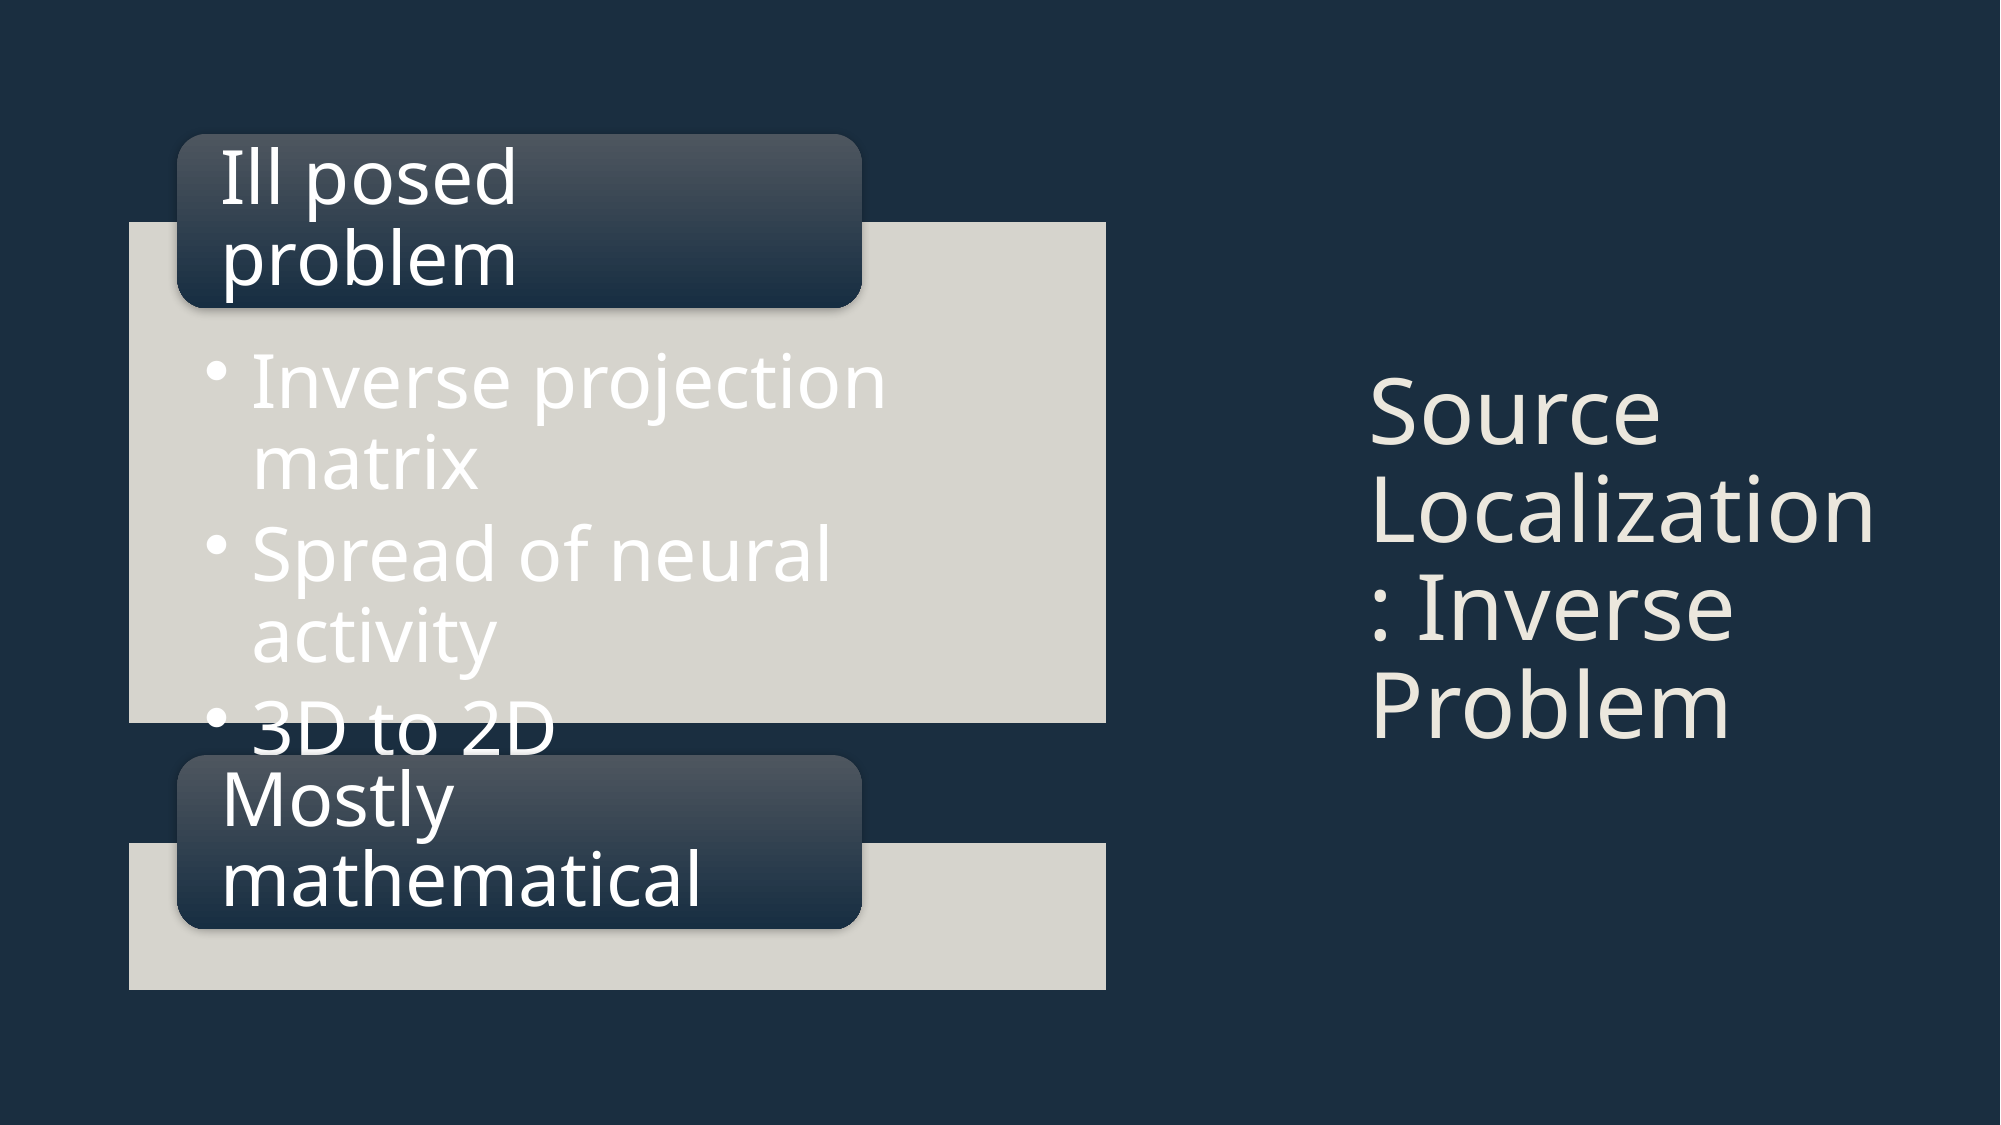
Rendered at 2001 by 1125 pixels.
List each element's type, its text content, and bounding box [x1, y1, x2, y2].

title Source Localization: Inverse Problem [1353, 104, 1895, 1020]
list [128, 104, 1107, 1020]
